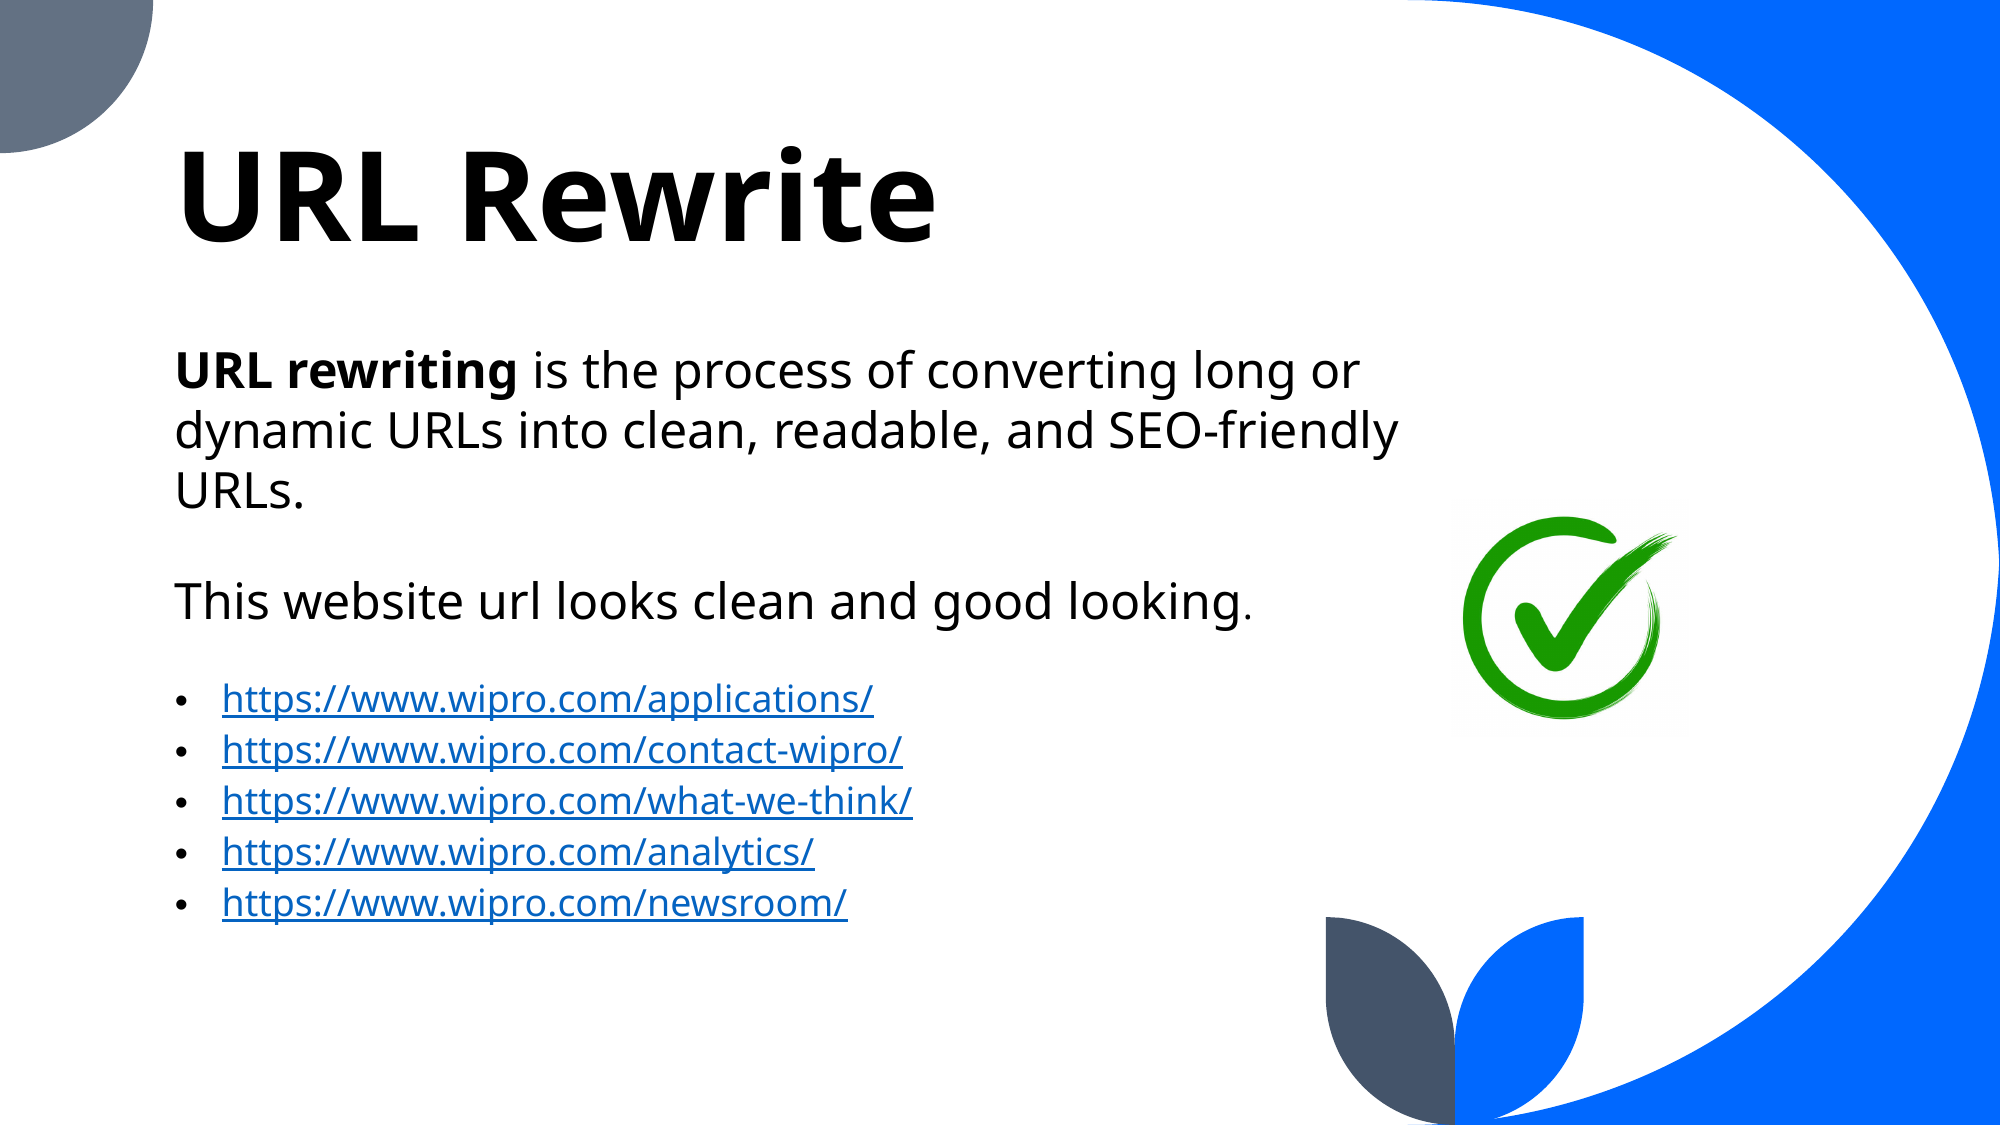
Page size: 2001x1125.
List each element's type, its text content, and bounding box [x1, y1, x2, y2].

text_box This website url looks clean and good looking. https://www.wipro.com/applications/ https://www.wipro.com/contact-wipro/ https://www.wipro.com/what-we-think/ https://www.wipro.com/analytics/ https://www.wipro.com/newsroom/ [159, 562, 1542, 938]
text_box URL rewriting is the process of converting long or dynamic URLs into clean, readable, and SEO-friendly URLs. [159, 330, 1542, 526]
title URL Rewrite [159, 131, 1188, 273]
picture [1451, 499, 1689, 737]
